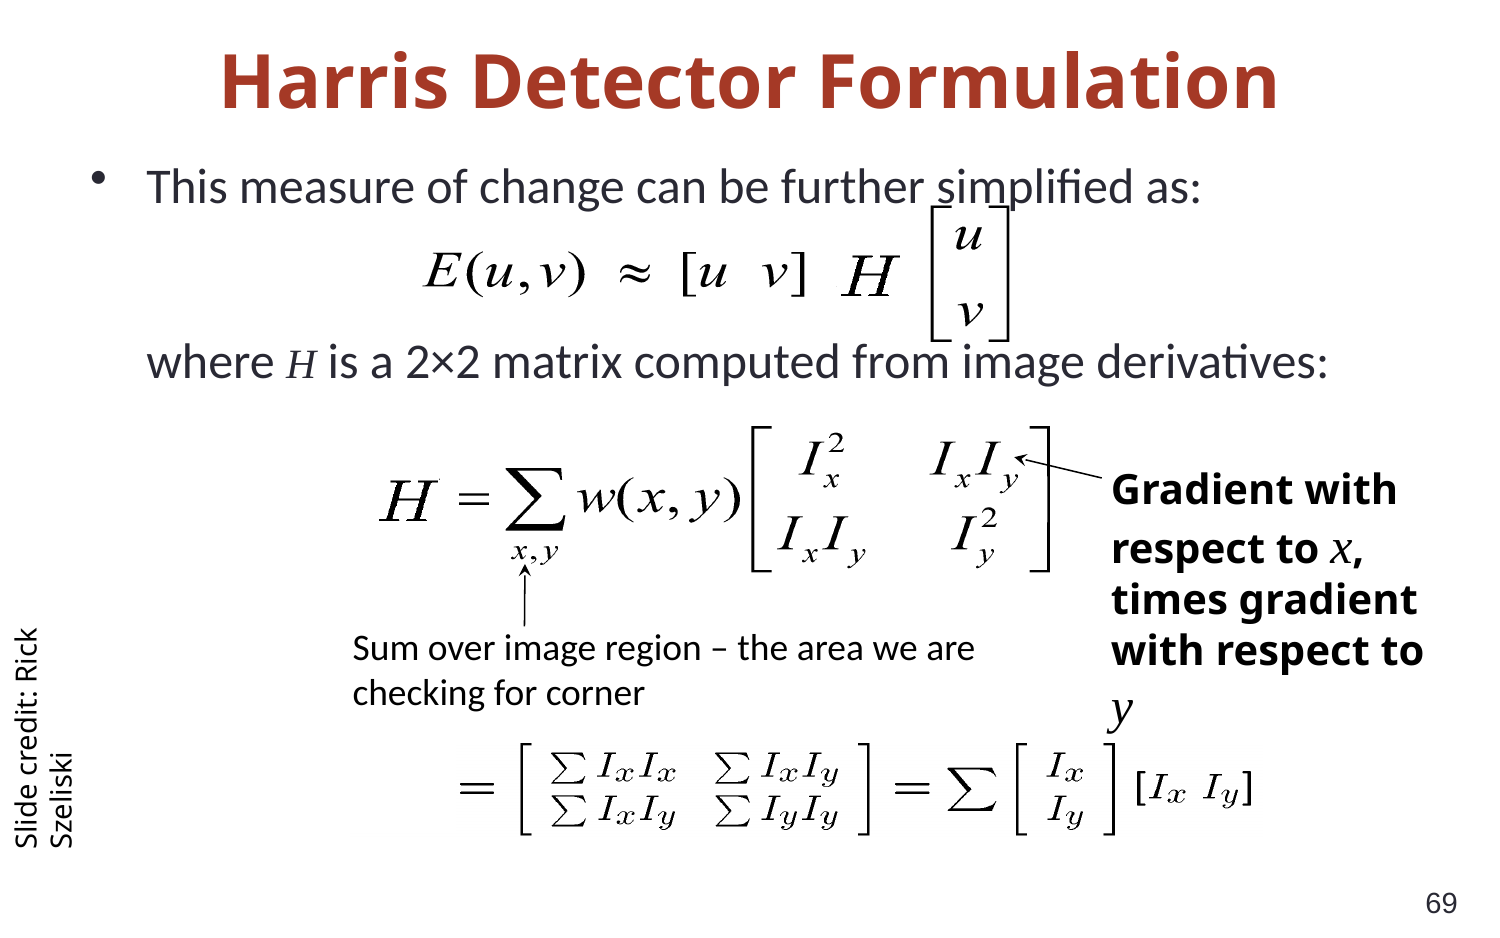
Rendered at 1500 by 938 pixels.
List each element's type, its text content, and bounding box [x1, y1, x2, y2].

text_box Slide credit: Rick Szeliski [0, 564, 51, 865]
picture [374, 416, 1063, 582]
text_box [344, 739, 1263, 837]
slide_number 69 [1410, 877, 1500, 927]
list This measure of change can be further simplified as: where H is a 2×2 matrix computed from image derivatives: [75, 145, 1425, 765]
text_box Gradient with respect to x, times gradient with respect to y [1095, 455, 1463, 696]
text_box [1063, 457, 1102, 478]
title Harris Detector Formulation [75, 0, 1425, 145]
text_box Sum over image region – the area we are checking for corner [337, 615, 1048, 713]
picture [412, 197, 1025, 350]
